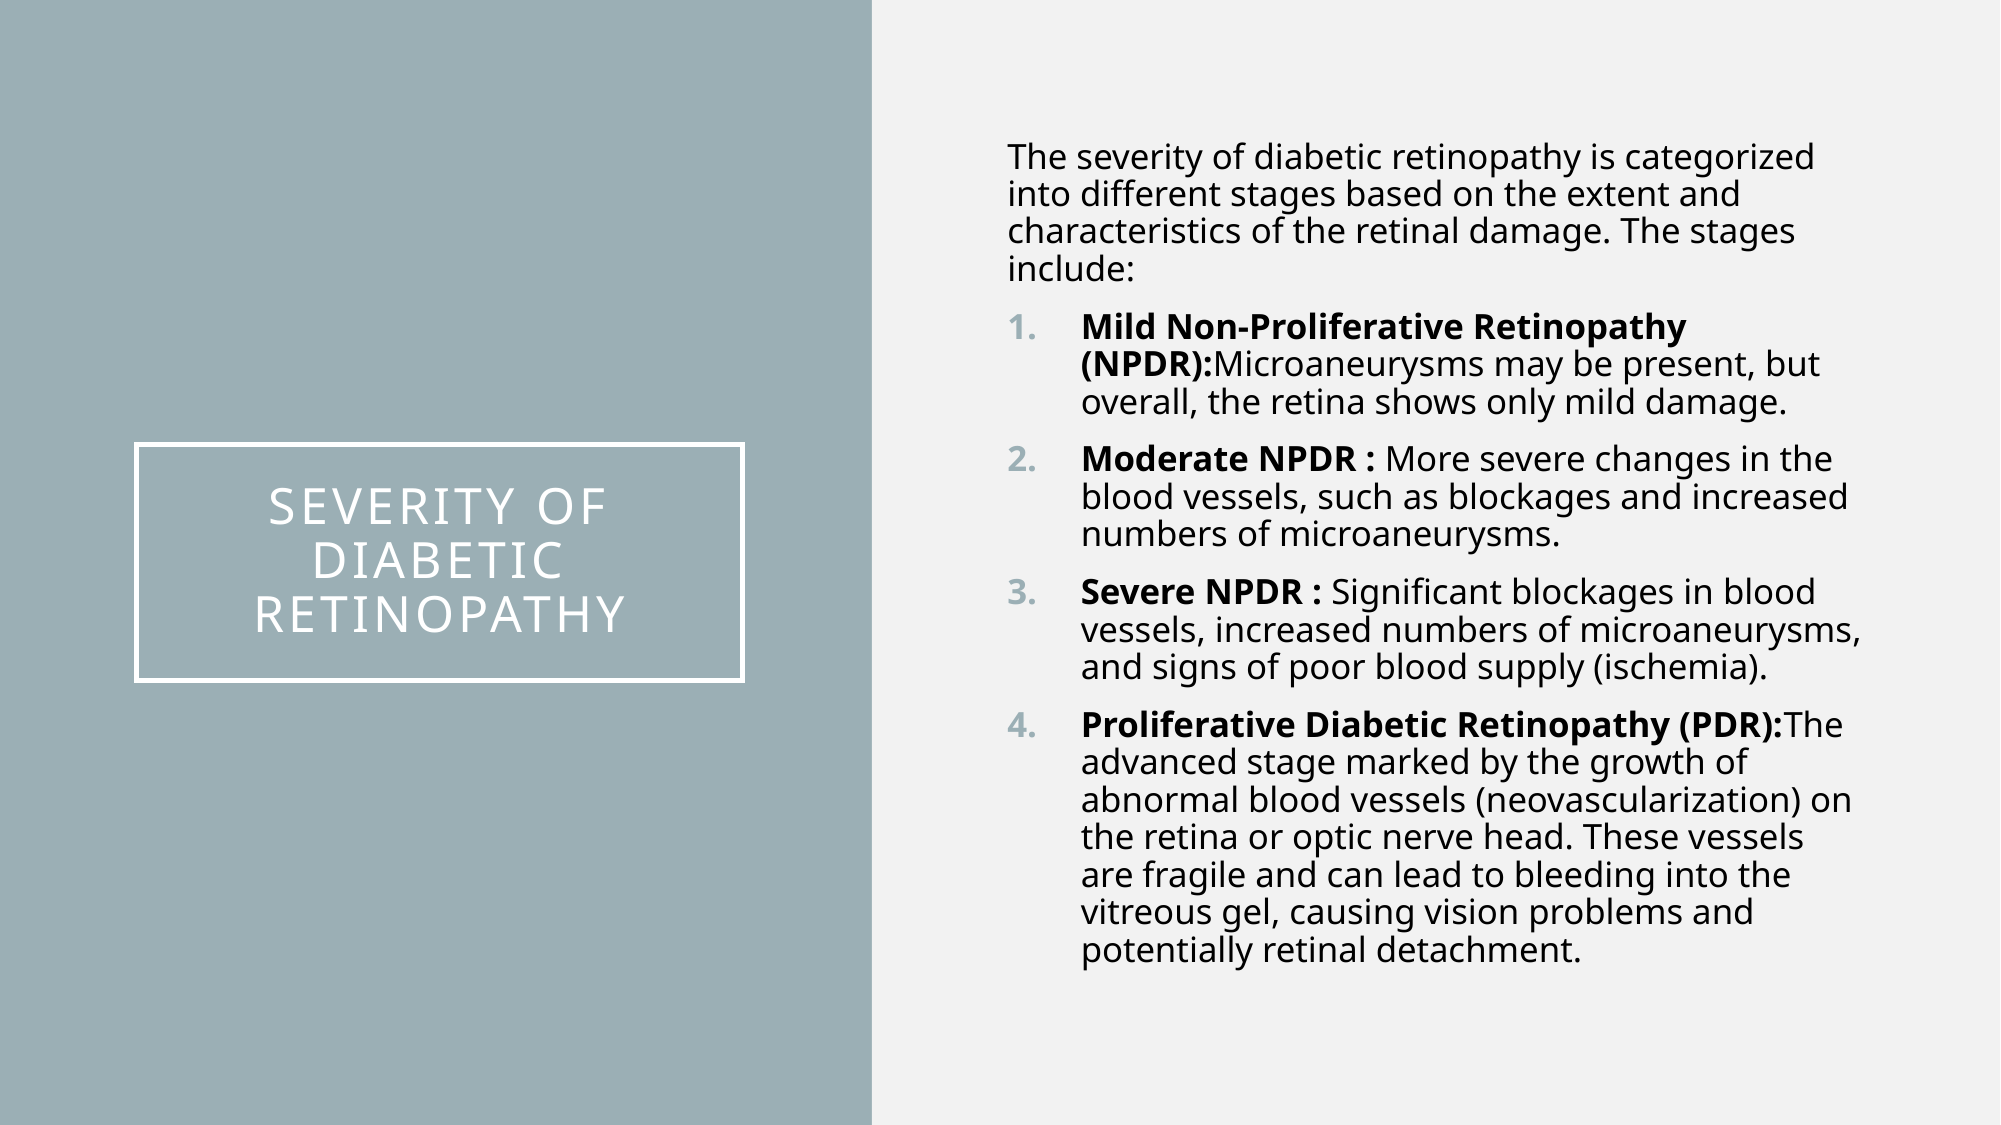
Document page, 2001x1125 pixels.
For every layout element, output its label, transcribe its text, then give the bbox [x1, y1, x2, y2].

title Severity of Diabetic Retinopathy [134, 442, 745, 683]
list The severity of diabetic retinopathy is categorized into different stages based on the extent and characteristics of the retinal damage. The stages include: Mild Non-Proliferative Retinopathy (NPDR):Microaneurysms may be present, but overall, the retina shows only mild damage. Moderate NPDR : More severe changes in the blood vessels, such as blockages and increased numbers of microaneurysms. Severe NPDR : Significant blockages in blood vessels, increased numbers of microaneurysms, and signs of poor blood supply (ischemia). Proliferative Diabetic Retinopathy (PDR):The advanced stage marked by the growth of abnormal blood vessels (neovascularization) on the retina or optic nerve head. These vessels are fragile and can lead to bleeding into the vitreous gel, causing vision problems and potentially retinal detachment. [992, 131, 1880, 994]
text_box [871, 0, 2000, 1125]
